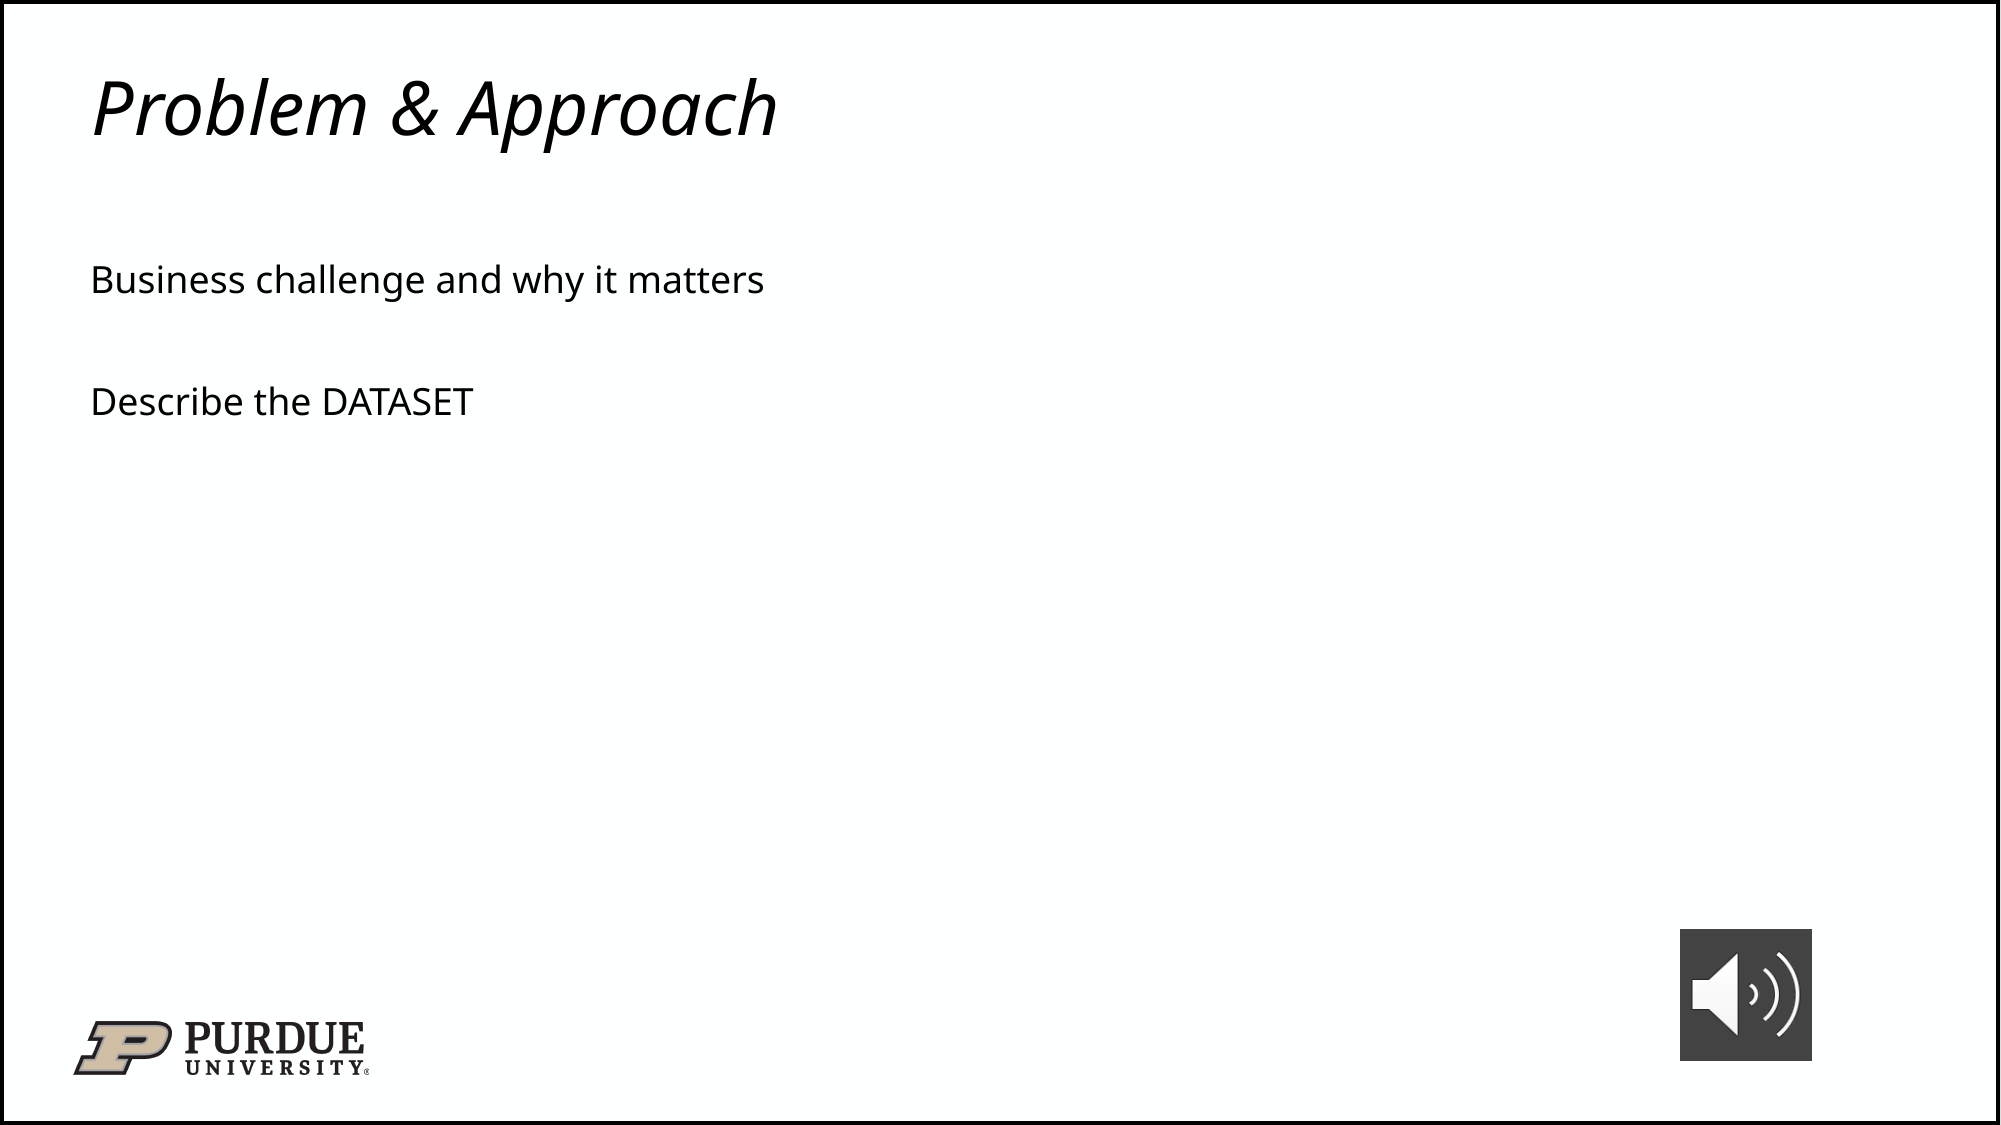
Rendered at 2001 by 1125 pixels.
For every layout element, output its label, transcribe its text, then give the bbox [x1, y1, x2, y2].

title Problem & Approach [76, 63, 1925, 160]
list Business challenge and why it matters Describe the DATASET [75, 253, 1924, 984]
picture [1679, 928, 1813, 1062]
